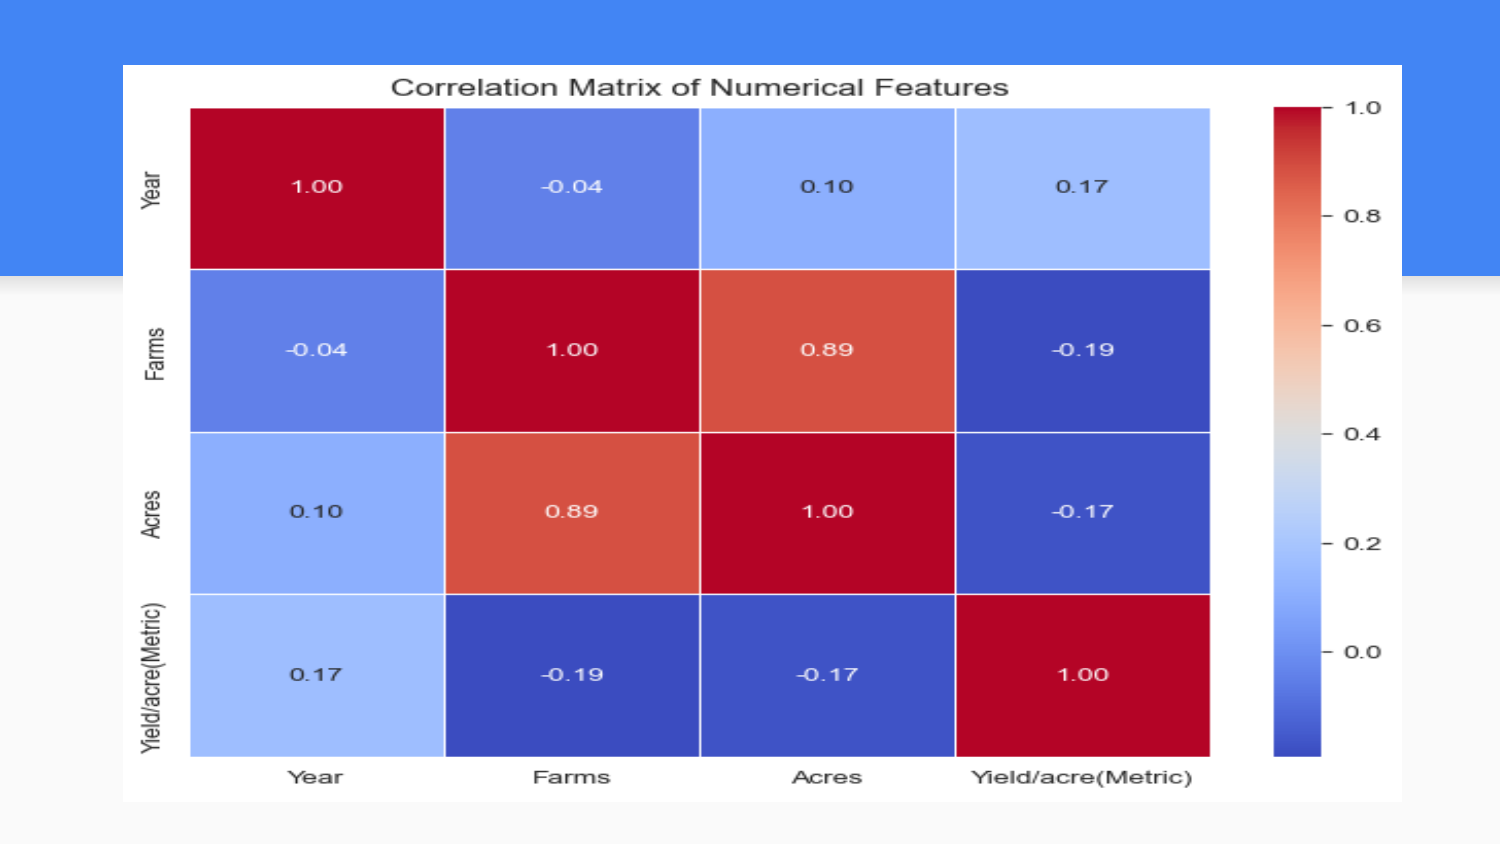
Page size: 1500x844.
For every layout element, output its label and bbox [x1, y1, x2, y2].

picture [123, 65, 1402, 802]
